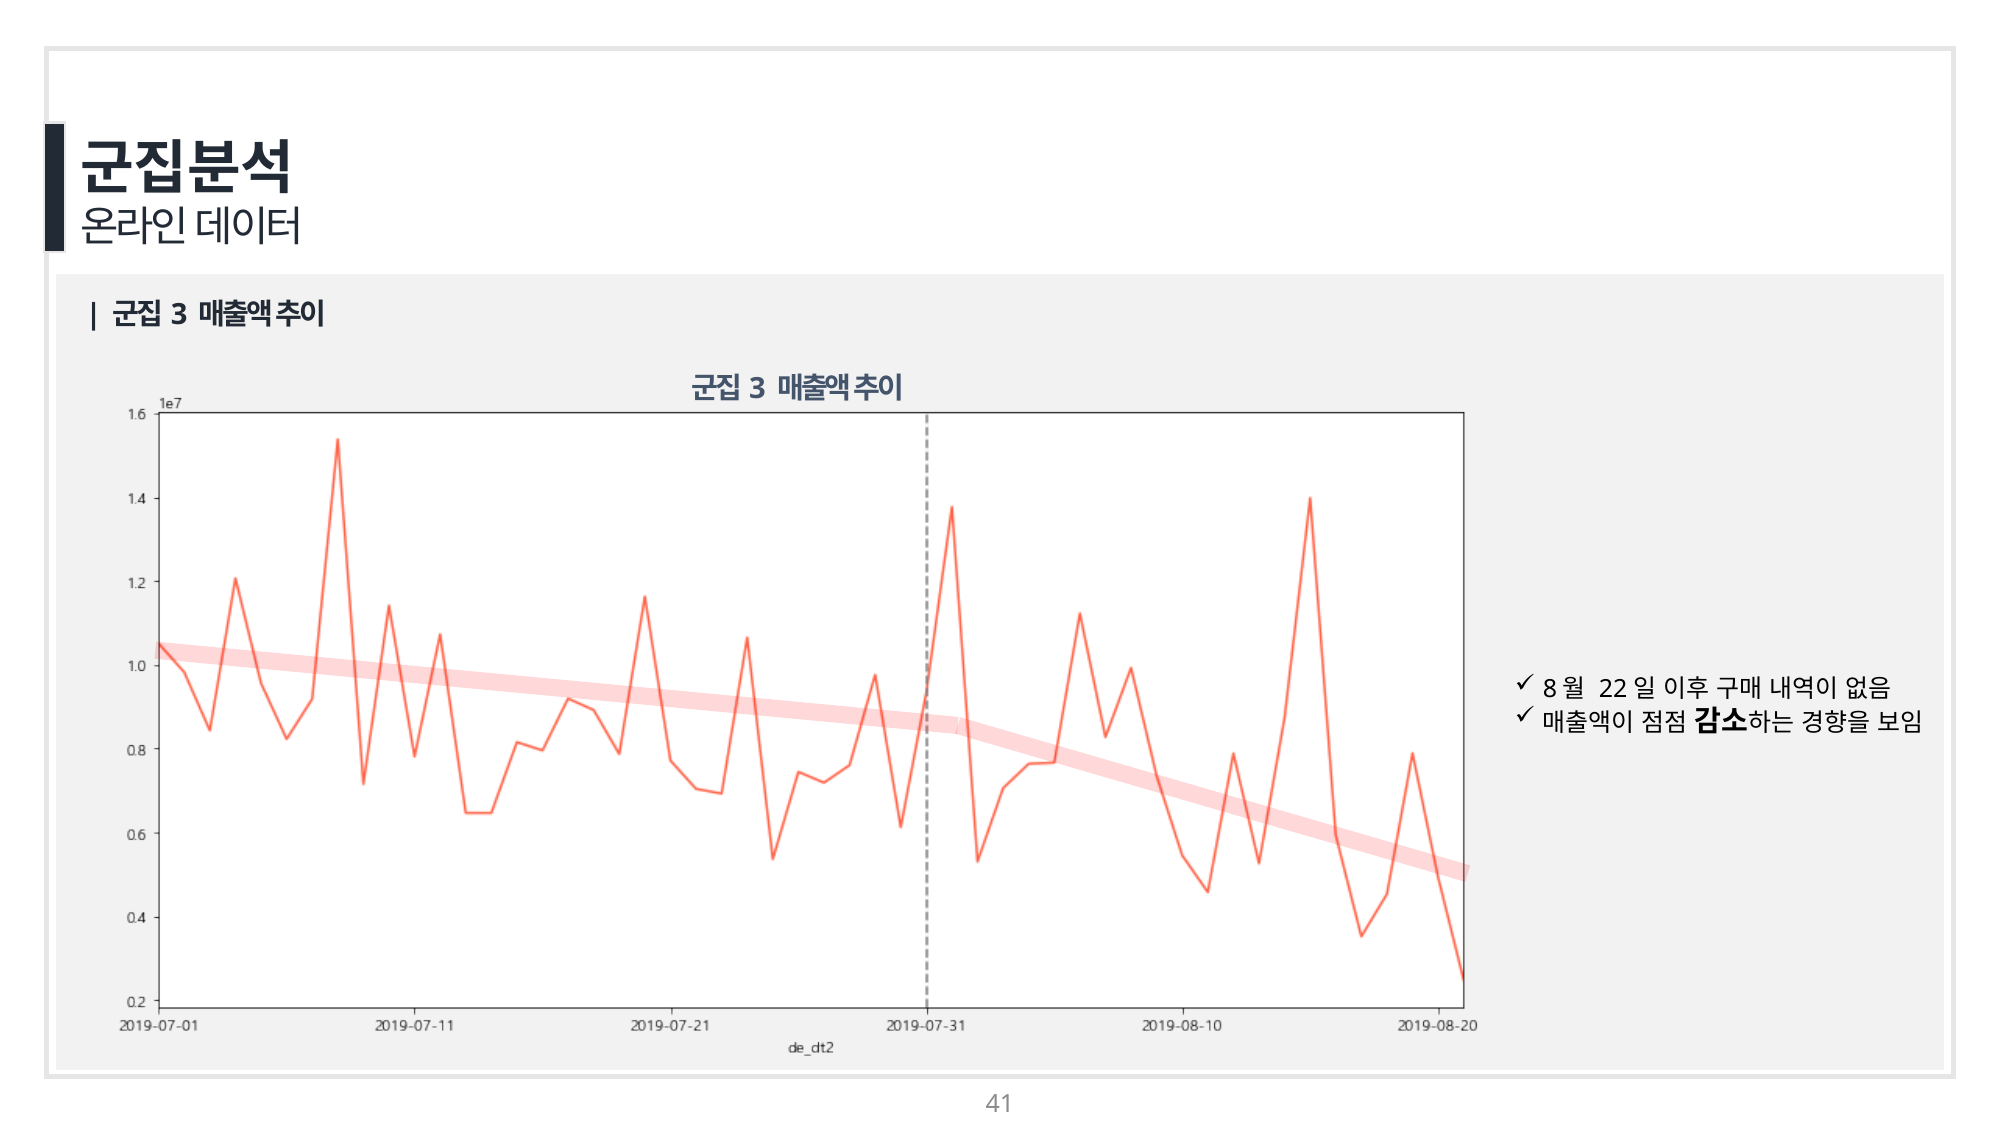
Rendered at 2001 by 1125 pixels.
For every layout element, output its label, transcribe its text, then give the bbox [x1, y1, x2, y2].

text_box 8월 22일 이후 구매 내역이 없음 매출액이 점점 감소하는 경향을 보임 [1499, 665, 1950, 745]
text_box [107, 387, 1490, 1064]
text_box 군집3 매출액 추이 [539, 361, 1058, 387]
text_box | 군집3 매출액 추이 [70, 287, 342, 338]
text_box [43, 121, 66, 253]
slide_number 41 [774, 1075, 1225, 1125]
text_box 군집분석 온라인 데이터 [65, 122, 556, 258]
